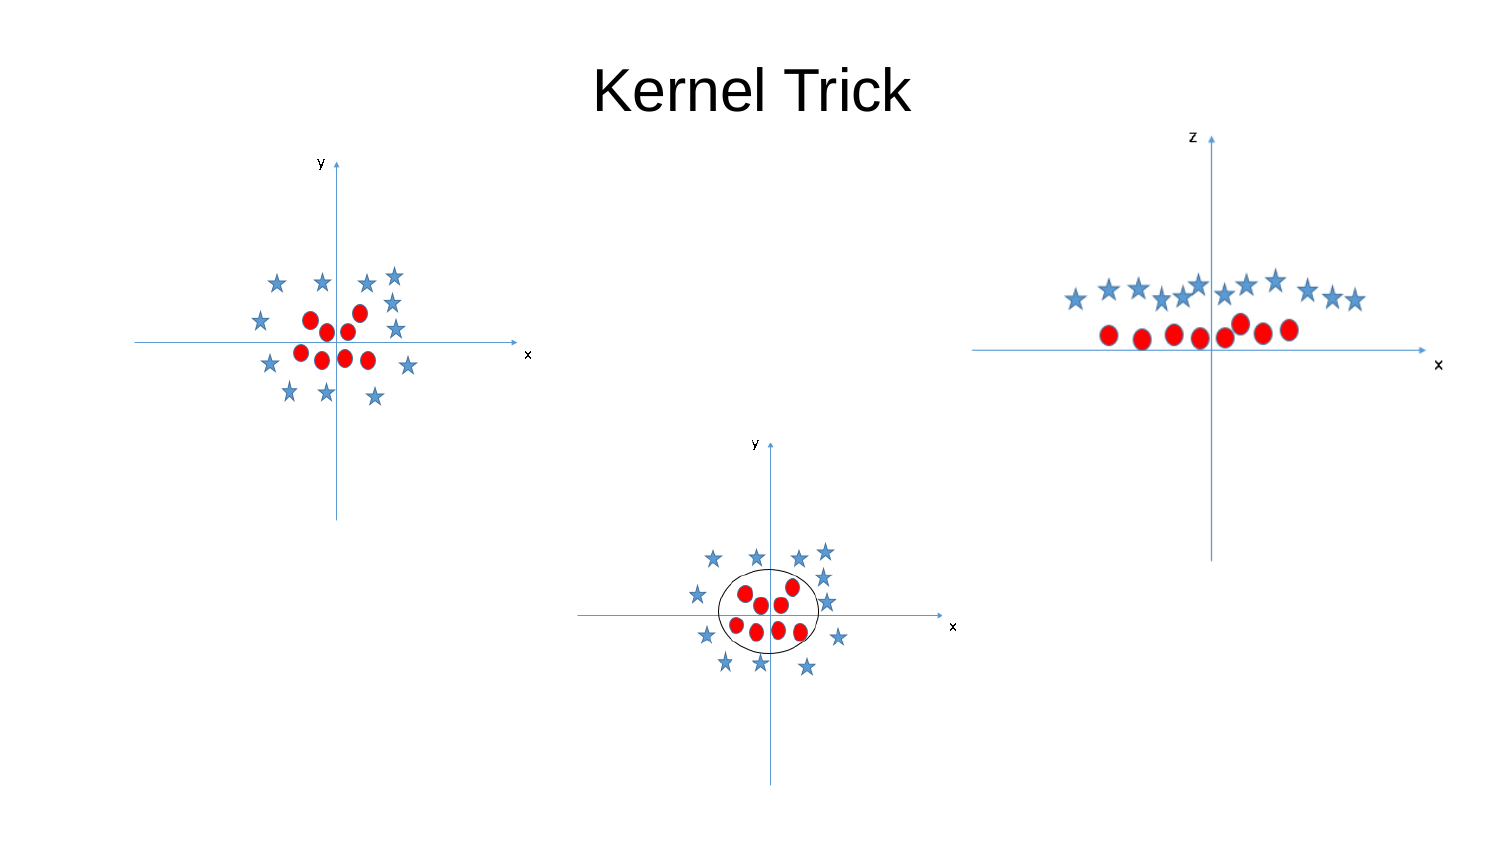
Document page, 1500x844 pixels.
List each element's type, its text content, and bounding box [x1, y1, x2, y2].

picture [87, 128, 1453, 796]
title Kernel Trick [121, 35, 1383, 139]
